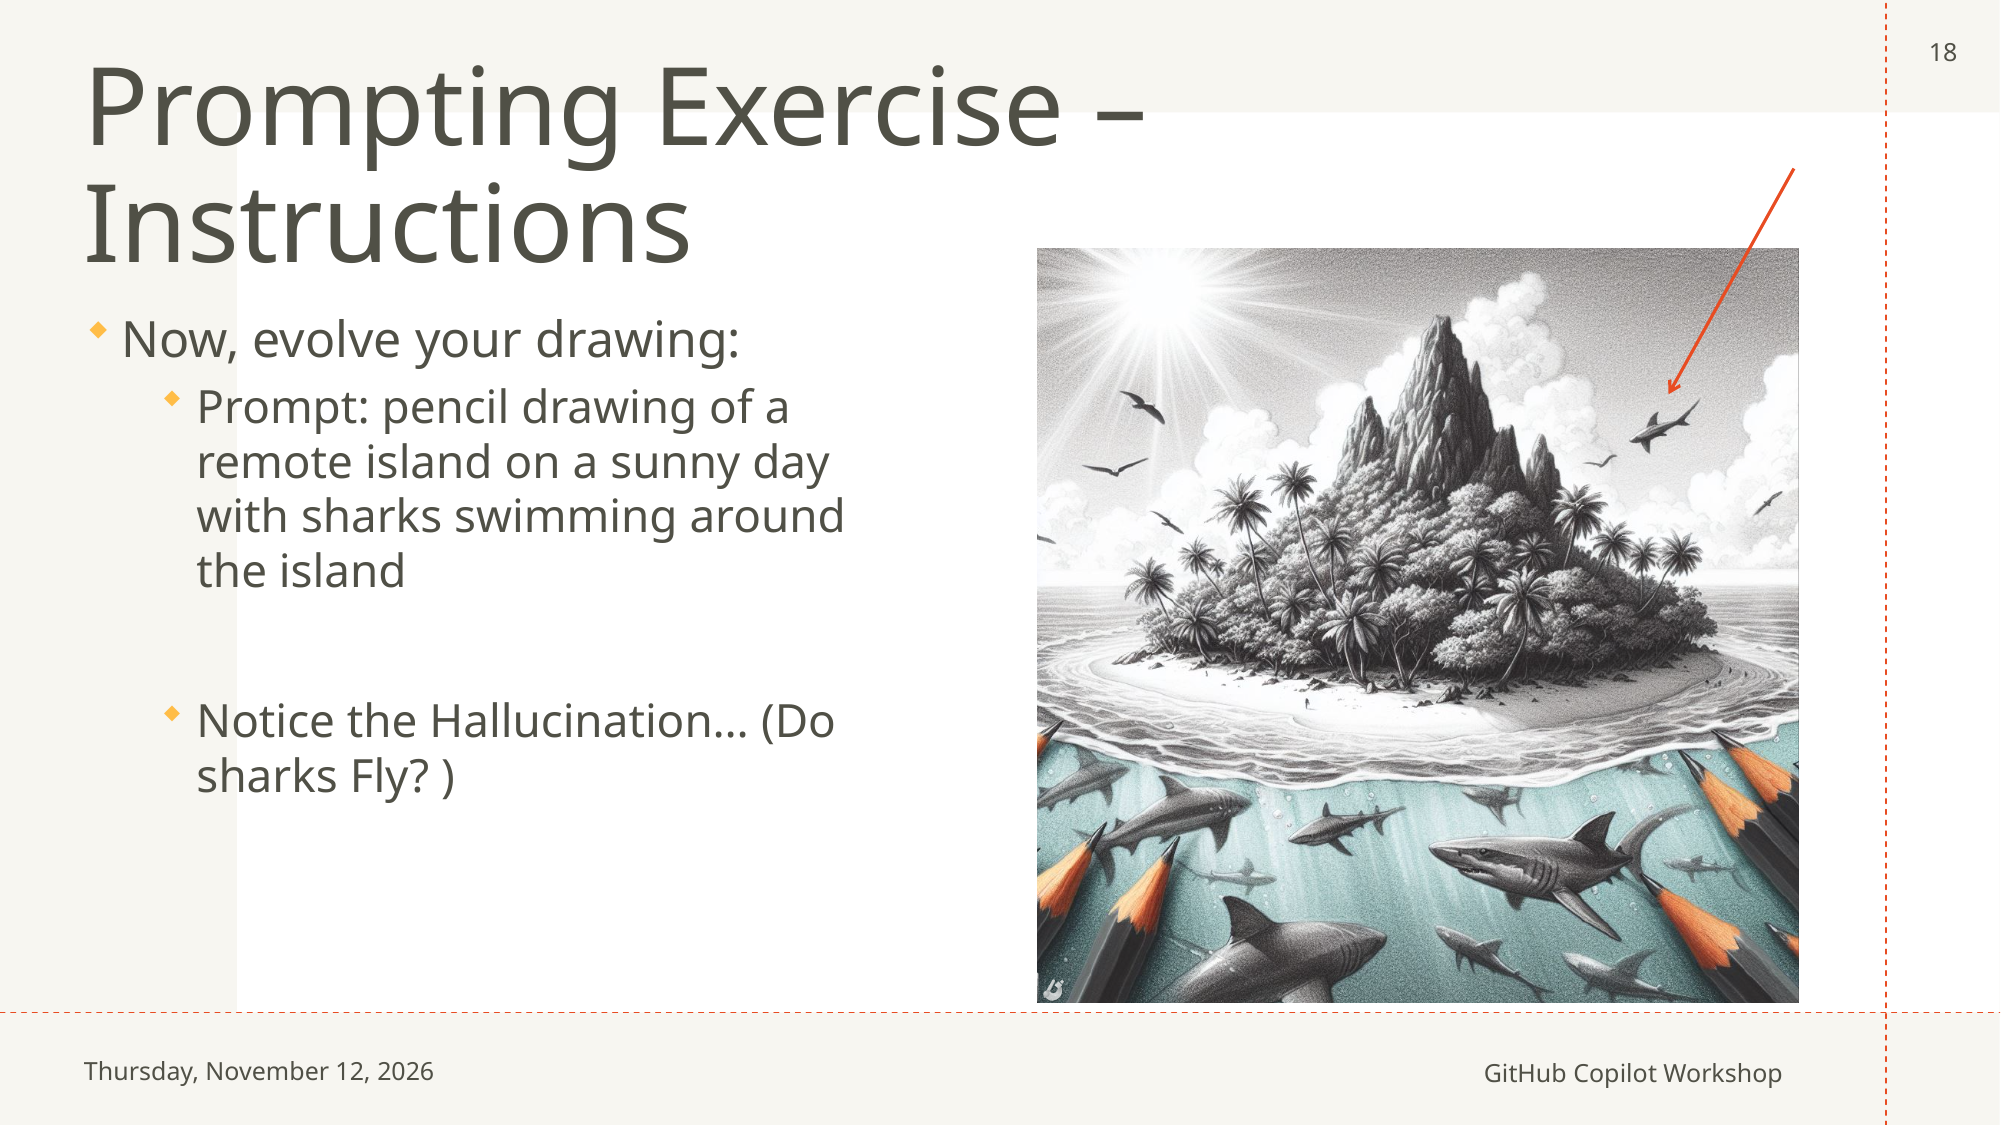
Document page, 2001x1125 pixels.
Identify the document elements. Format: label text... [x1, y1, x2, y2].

title Prompting Exercise – Instructions [68, 59, 1794, 278]
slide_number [68, 1020, 519, 1125]
footer GitHub Copilot Workshop [618, 1020, 1799, 1125]
slide_number 18 [1886, 0, 2000, 110]
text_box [1668, 168, 1794, 395]
picture [1037, 248, 1799, 1003]
list Now, evolve your drawing: Prompt: pencil drawing of a remote island on a sunny day with sharks swimming around the island Notice the Hallucination… (Do sharks Fly? ) [68, 299, 921, 952]
